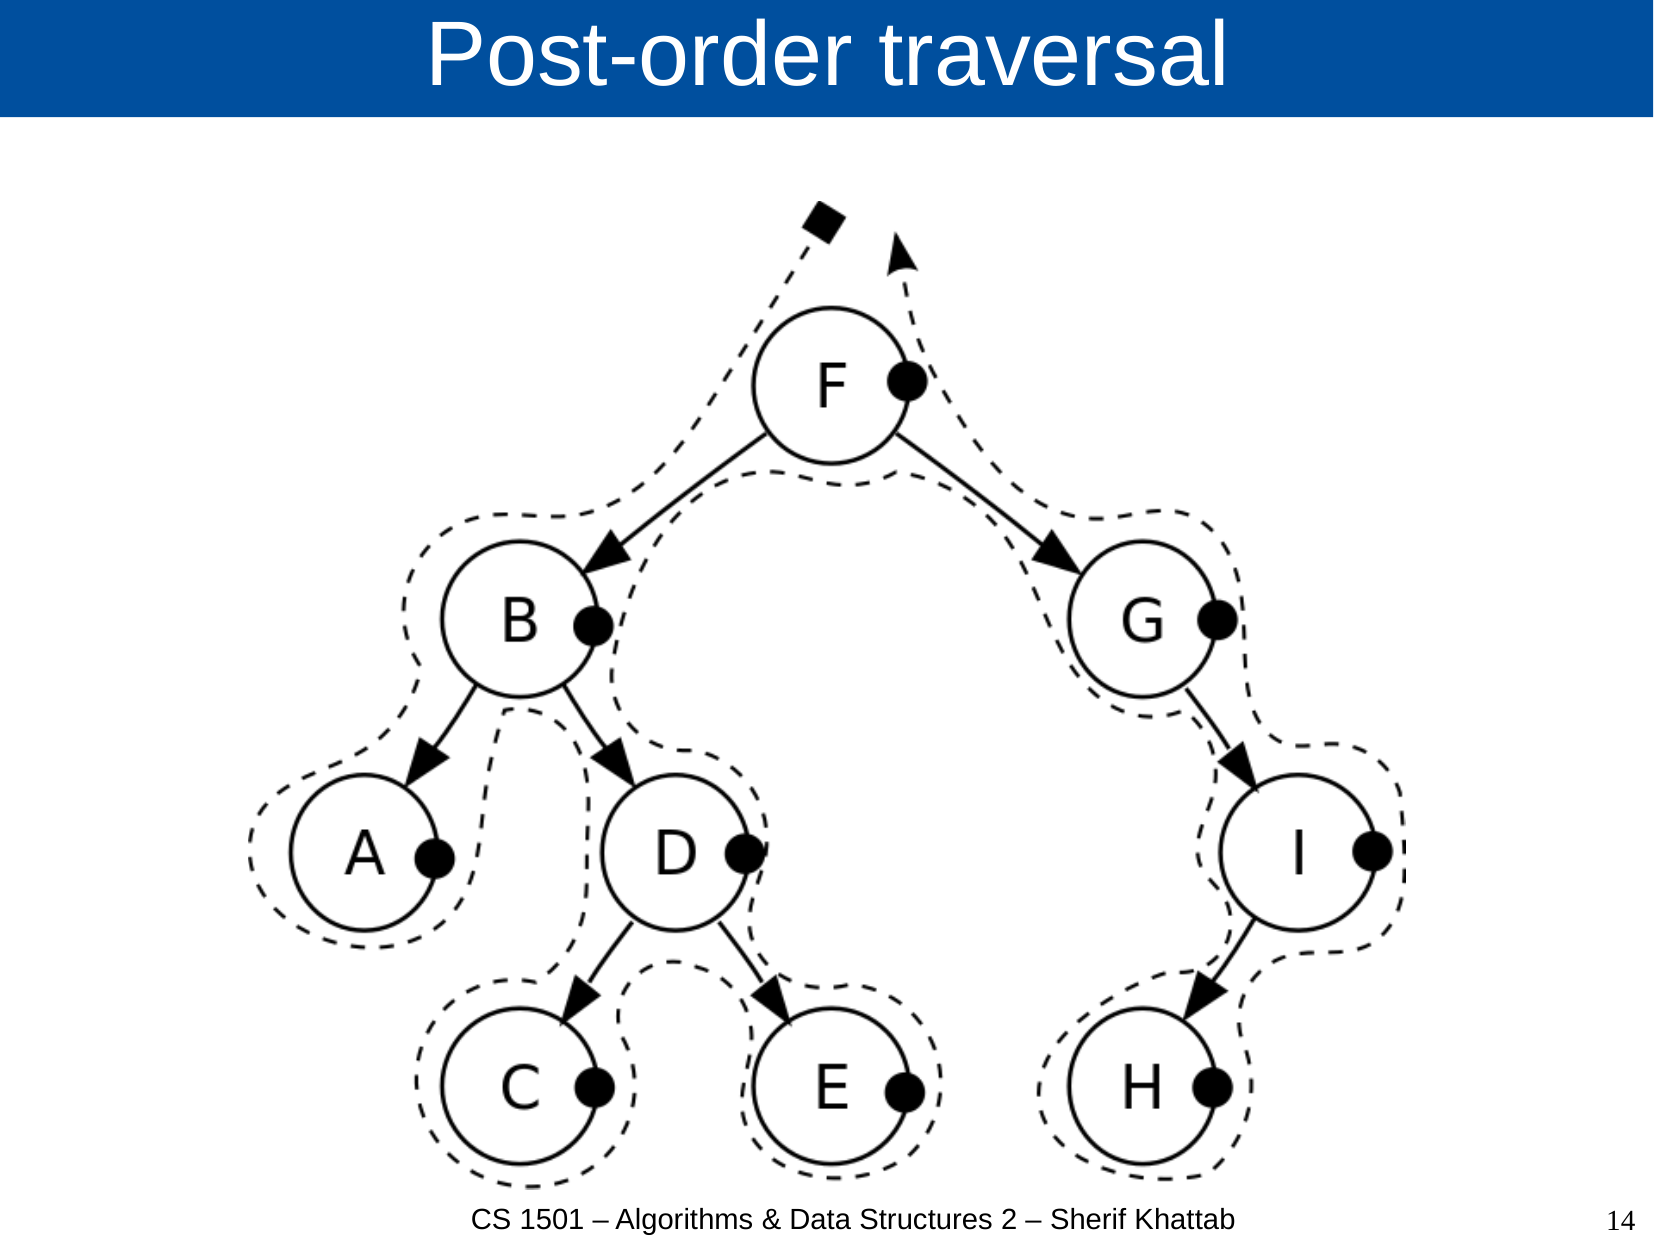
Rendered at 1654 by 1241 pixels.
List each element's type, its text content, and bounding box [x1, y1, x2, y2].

slide_number 14 [1272, 1178, 1653, 1241]
picture [247, 200, 1406, 1190]
title Post-order traversal [0, 0, 1654, 118]
footer CS 1501 – Algorithms & Data Structures 2 – Sherif Khattab [460, 1202, 1248, 1241]
